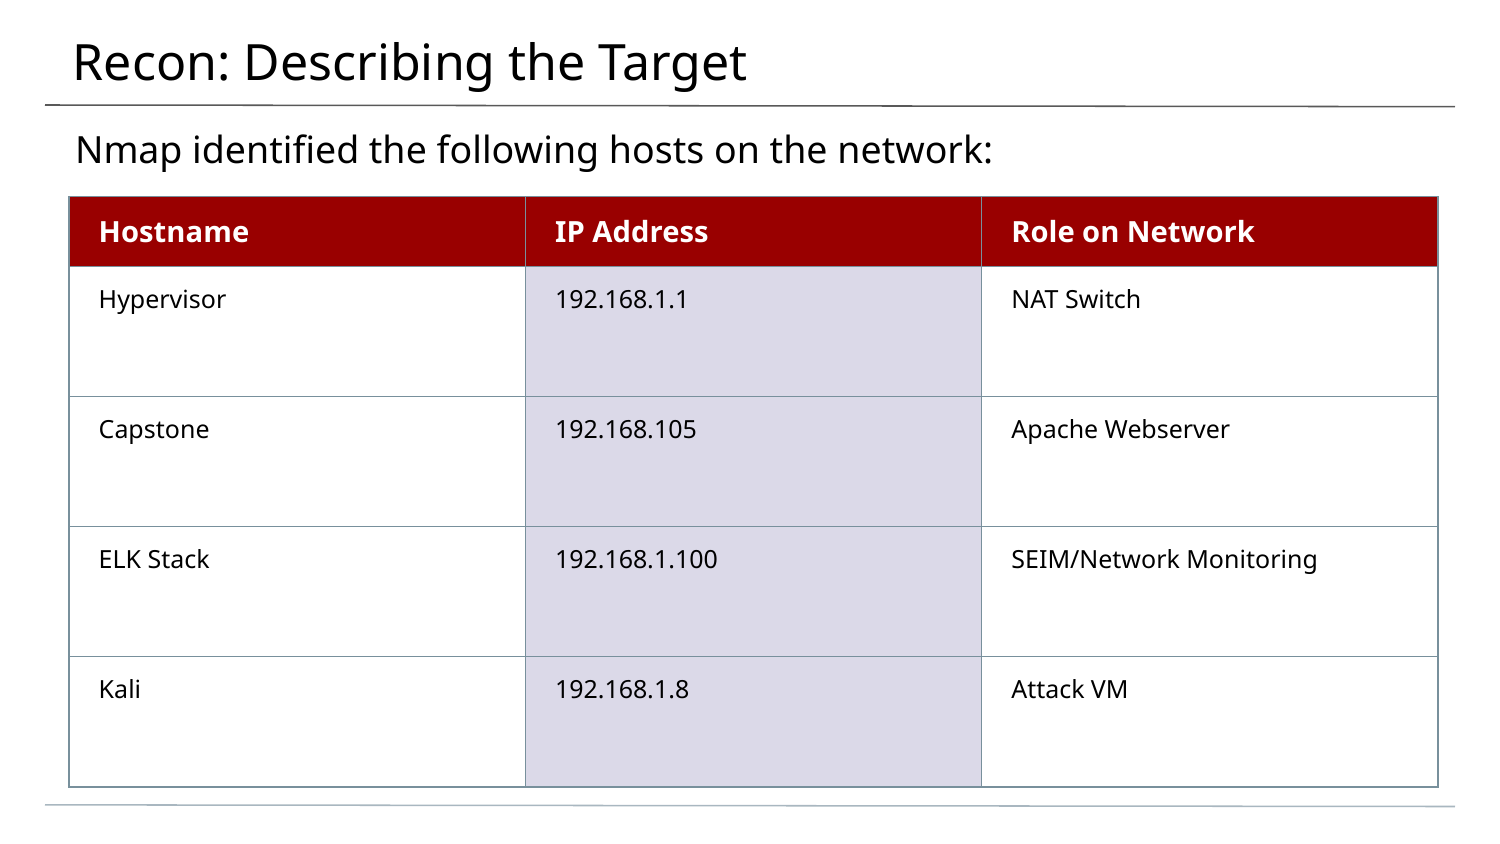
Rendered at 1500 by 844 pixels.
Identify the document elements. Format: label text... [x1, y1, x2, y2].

table_cell Apache Webserver [982, 397, 1437, 526]
table_cell SEIM/Network Monitoring [982, 527, 1437, 656]
subtitle Nmap identified the following hosts on the network: [0, 110, 1500, 171]
table_cell 192.168.1.100 [526, 527, 981, 656]
table_header Role on Network [982, 197, 1437, 266]
table_header IP Address [526, 197, 981, 266]
table_cell NAT Switch [982, 267, 1437, 396]
table_cell Attack VM [982, 657, 1437, 786]
table_cell Capstone [70, 397, 525, 526]
table_cell 192.168.1.1 [526, 267, 981, 396]
table_header Hostname [70, 197, 525, 266]
table_cell Hypervisor [70, 267, 525, 396]
table_cell 192.168.1.8 [526, 657, 981, 786]
table_cell ELK Stack [70, 527, 525, 656]
table_cell Kali [70, 657, 525, 786]
table_cell 192.168.105 [526, 397, 981, 526]
title Recon: Describing the Target [0, 0, 1500, 88]
